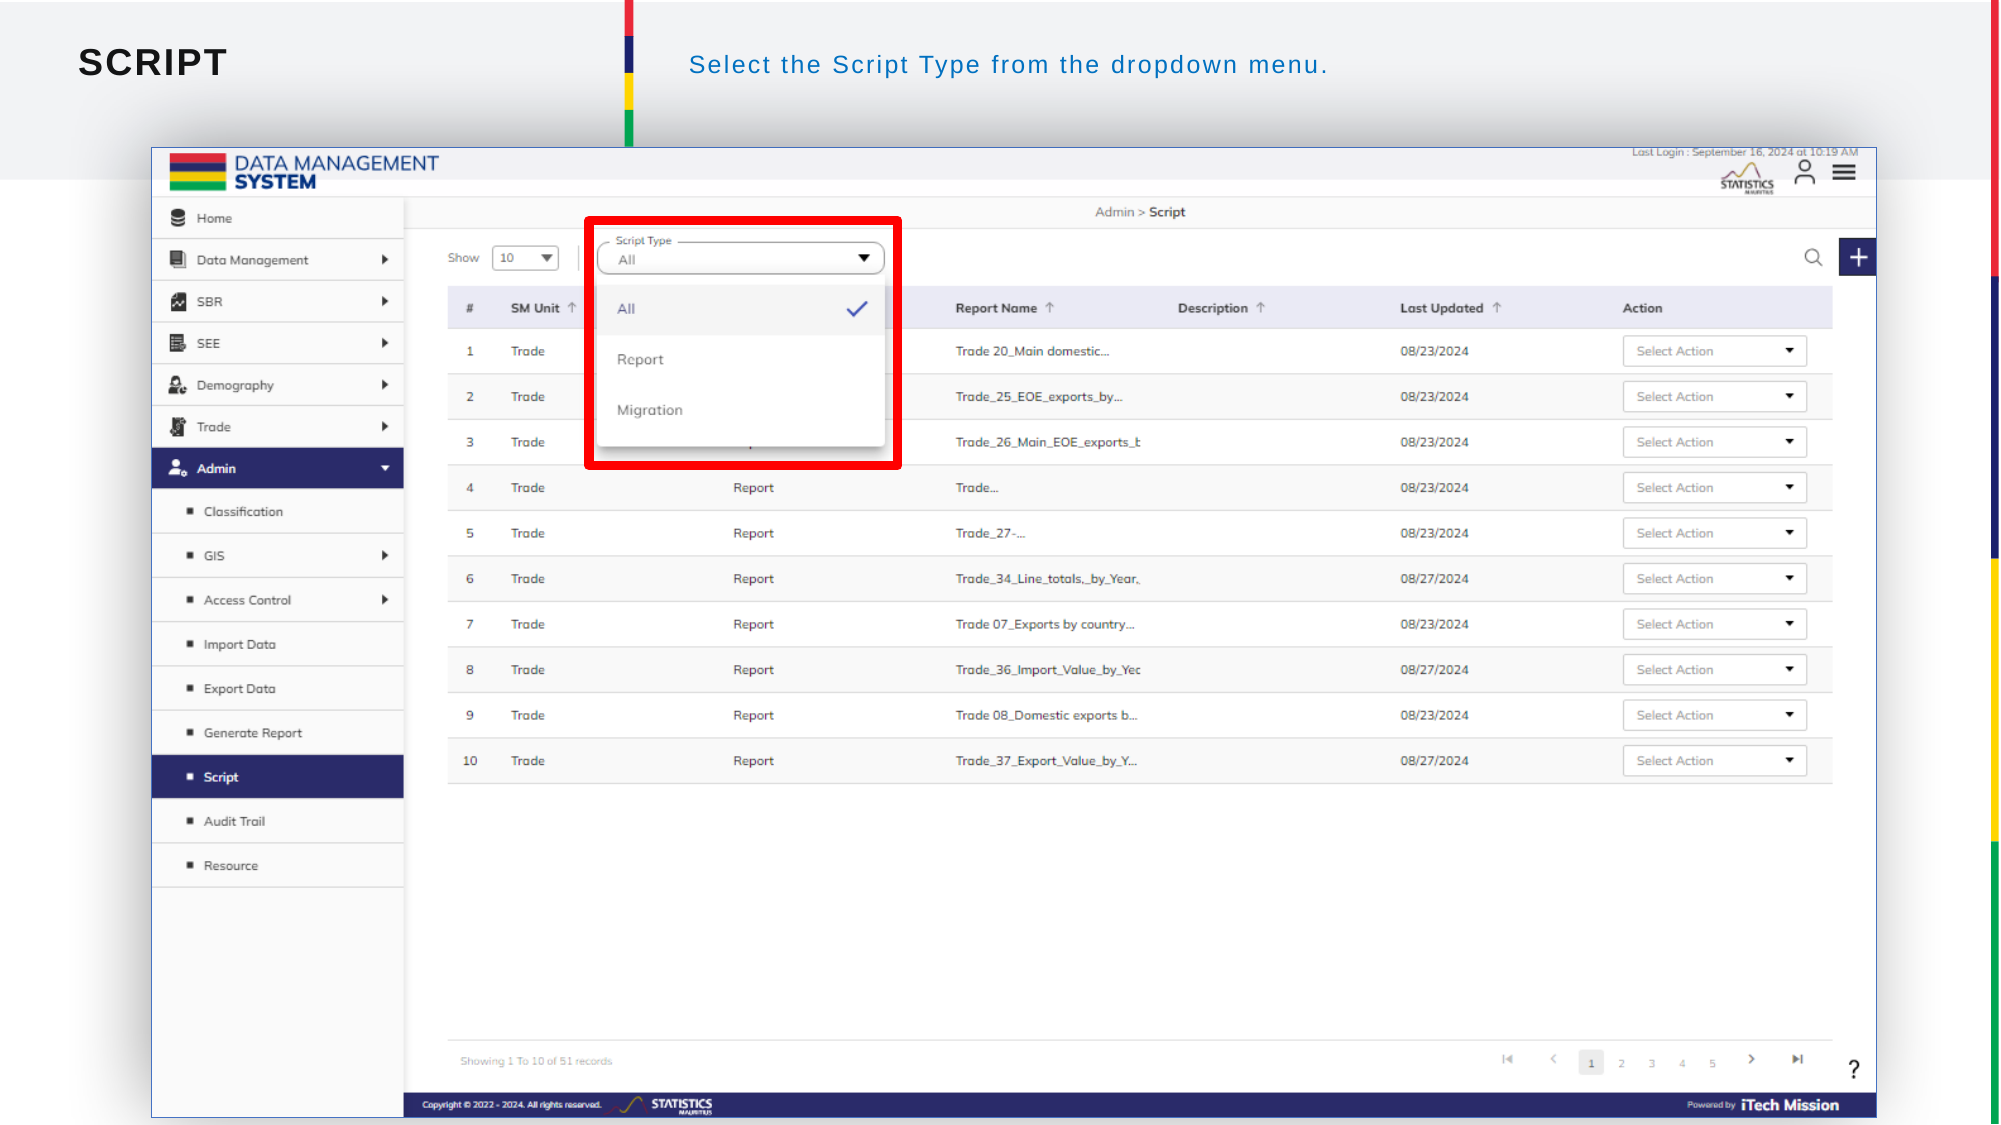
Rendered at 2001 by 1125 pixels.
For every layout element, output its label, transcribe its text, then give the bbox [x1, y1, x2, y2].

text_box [1991, 0, 1999, 1124]
text_box Select the Script Type from the dropdown menu. [673, 40, 1883, 87]
text_box [634, 1, 1991, 181]
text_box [624, 0, 634, 147]
text_box SCRIPT [63, 38, 624, 91]
picture [151, 147, 1877, 1118]
text_box [0, 1, 624, 181]
